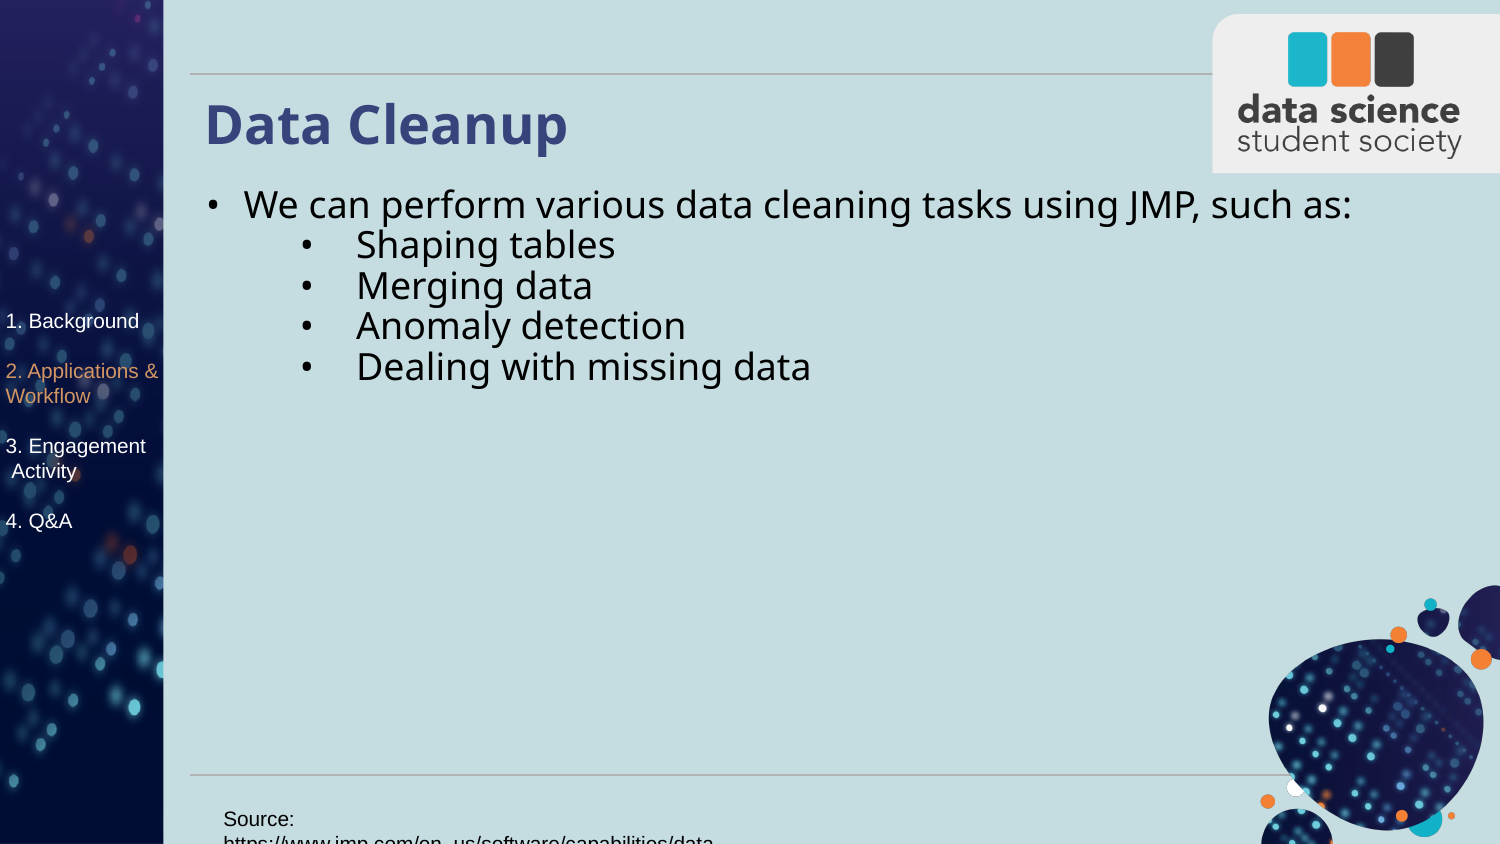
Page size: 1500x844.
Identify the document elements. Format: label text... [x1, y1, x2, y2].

picture [1252, 584, 1500, 844]
list Source: https://www.jmp.com/en_us/software/capabilities/data-blending-and-cleanup.html [189, 797, 750, 836]
text_box [1212, 14, 1500, 174]
title Data Cleanup [189, 80, 1052, 164]
picture [1230, 23, 1472, 164]
list We can perform various data cleaning tasks using JMP, such as: Shaping tables Merging data Anomaly detection Dealing with missing data [190, 178, 1450, 722]
picture [0, 0, 164, 844]
